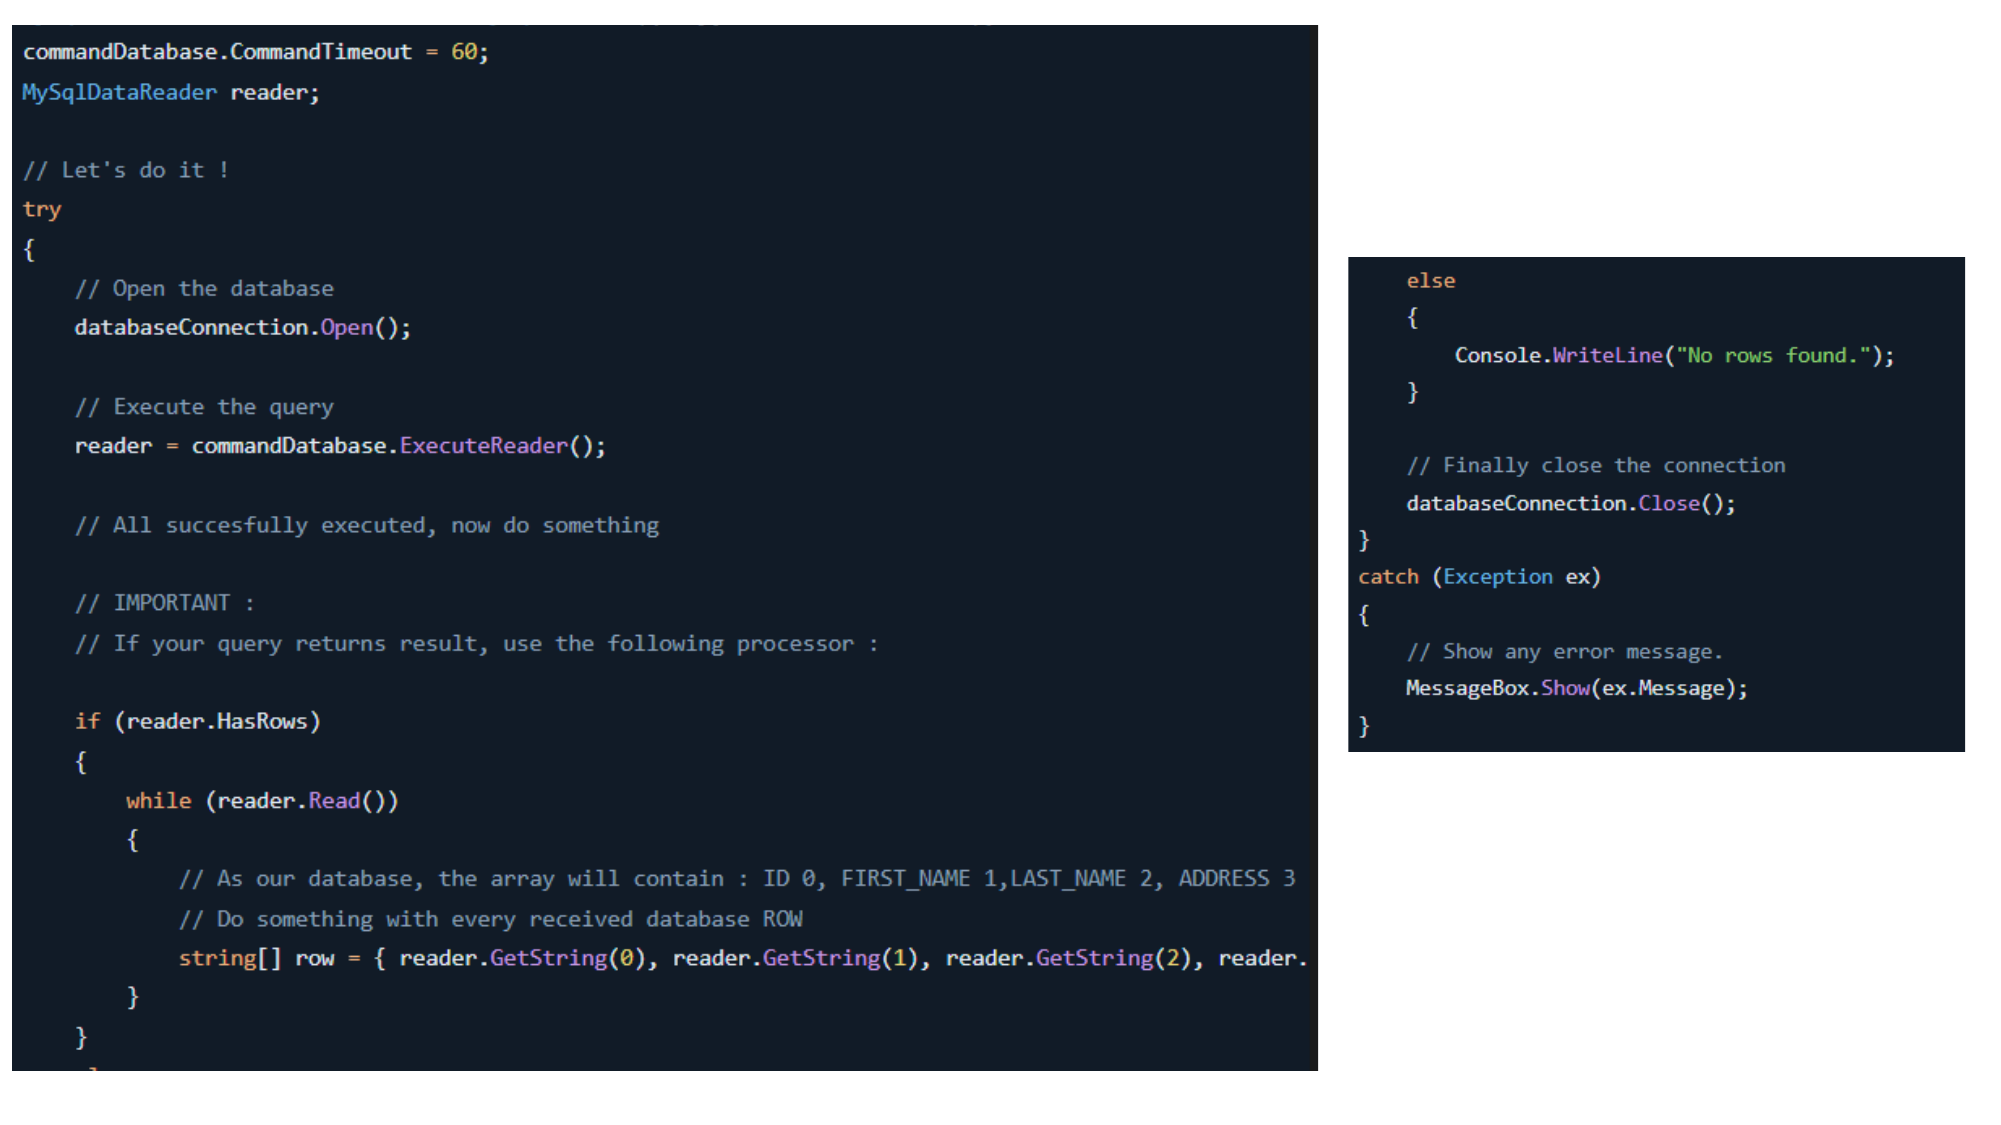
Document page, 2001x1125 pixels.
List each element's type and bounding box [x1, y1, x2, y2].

picture [1348, 257, 1966, 752]
picture [12, 25, 1319, 1071]
